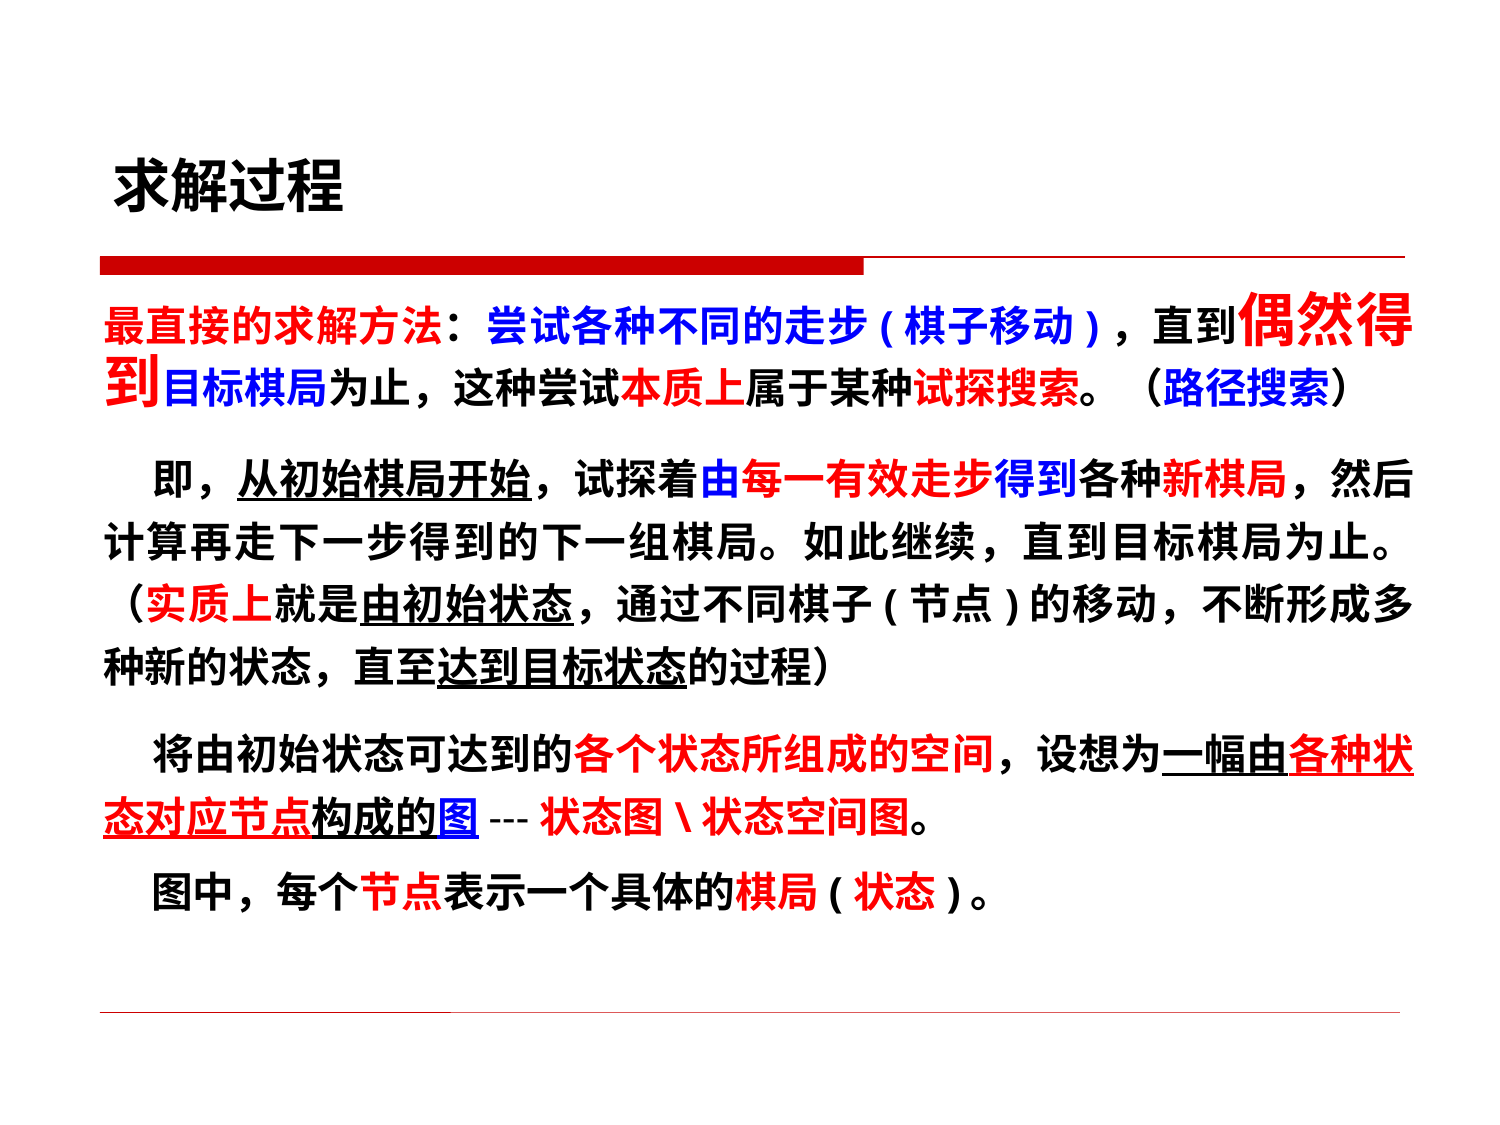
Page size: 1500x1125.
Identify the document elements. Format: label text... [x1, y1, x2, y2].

text_box 最直接的求解方法：尝试各种不同的走步(棋子移动)，直到偶然得到目标棋局为止，这种尝试本质上属于某种试探搜索。（路径搜索） 即，从初始棋局开始，试探着由每一有效走步得到各种新棋局，然后计算再走下一步得到的下一组棋局。如此继续，直到目标棋局为止。（实质上就是由初始状态，通过不同棋子(节点)的移动，不断形成多种新的状态，直至达到目标状态的过程） 将由初始状态可达到的各个状态所组成的空间，设想为一幅由各种状态对应节点构成的图---状态图\状态空间图。 图中，每个节点表示一个具体的棋局(状态)。 [103, 290, 1415, 916]
text_box 求解过程 [112, 149, 372, 220]
